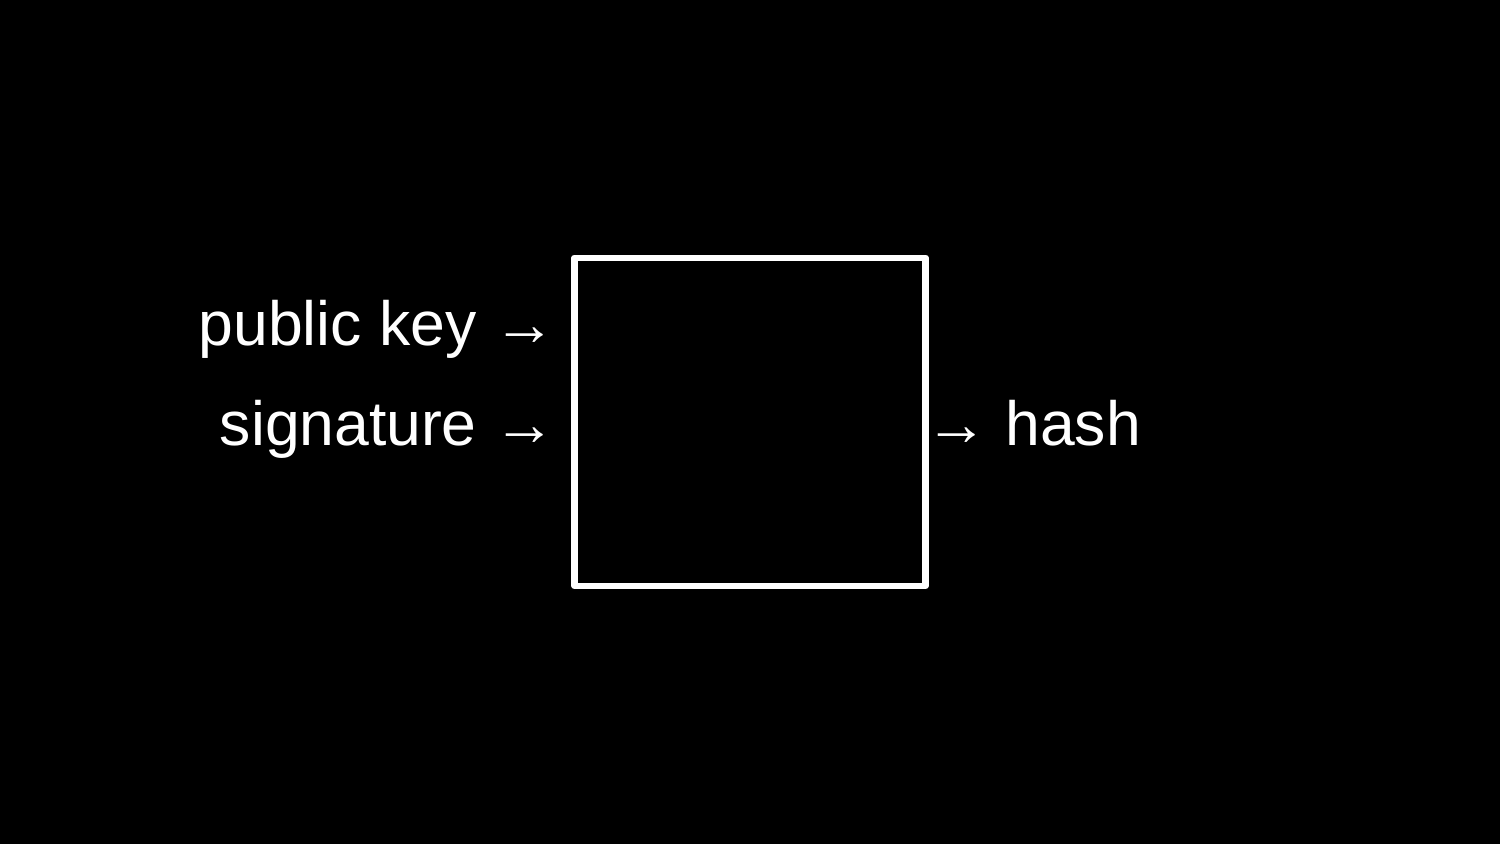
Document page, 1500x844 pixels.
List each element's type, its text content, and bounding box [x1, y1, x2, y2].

text_box [574, 257, 926, 587]
text_box public key → [0, 267, 607, 406]
text_box signature → [0, 406, 607, 506]
text_box → hash [893, 367, 1500, 506]
